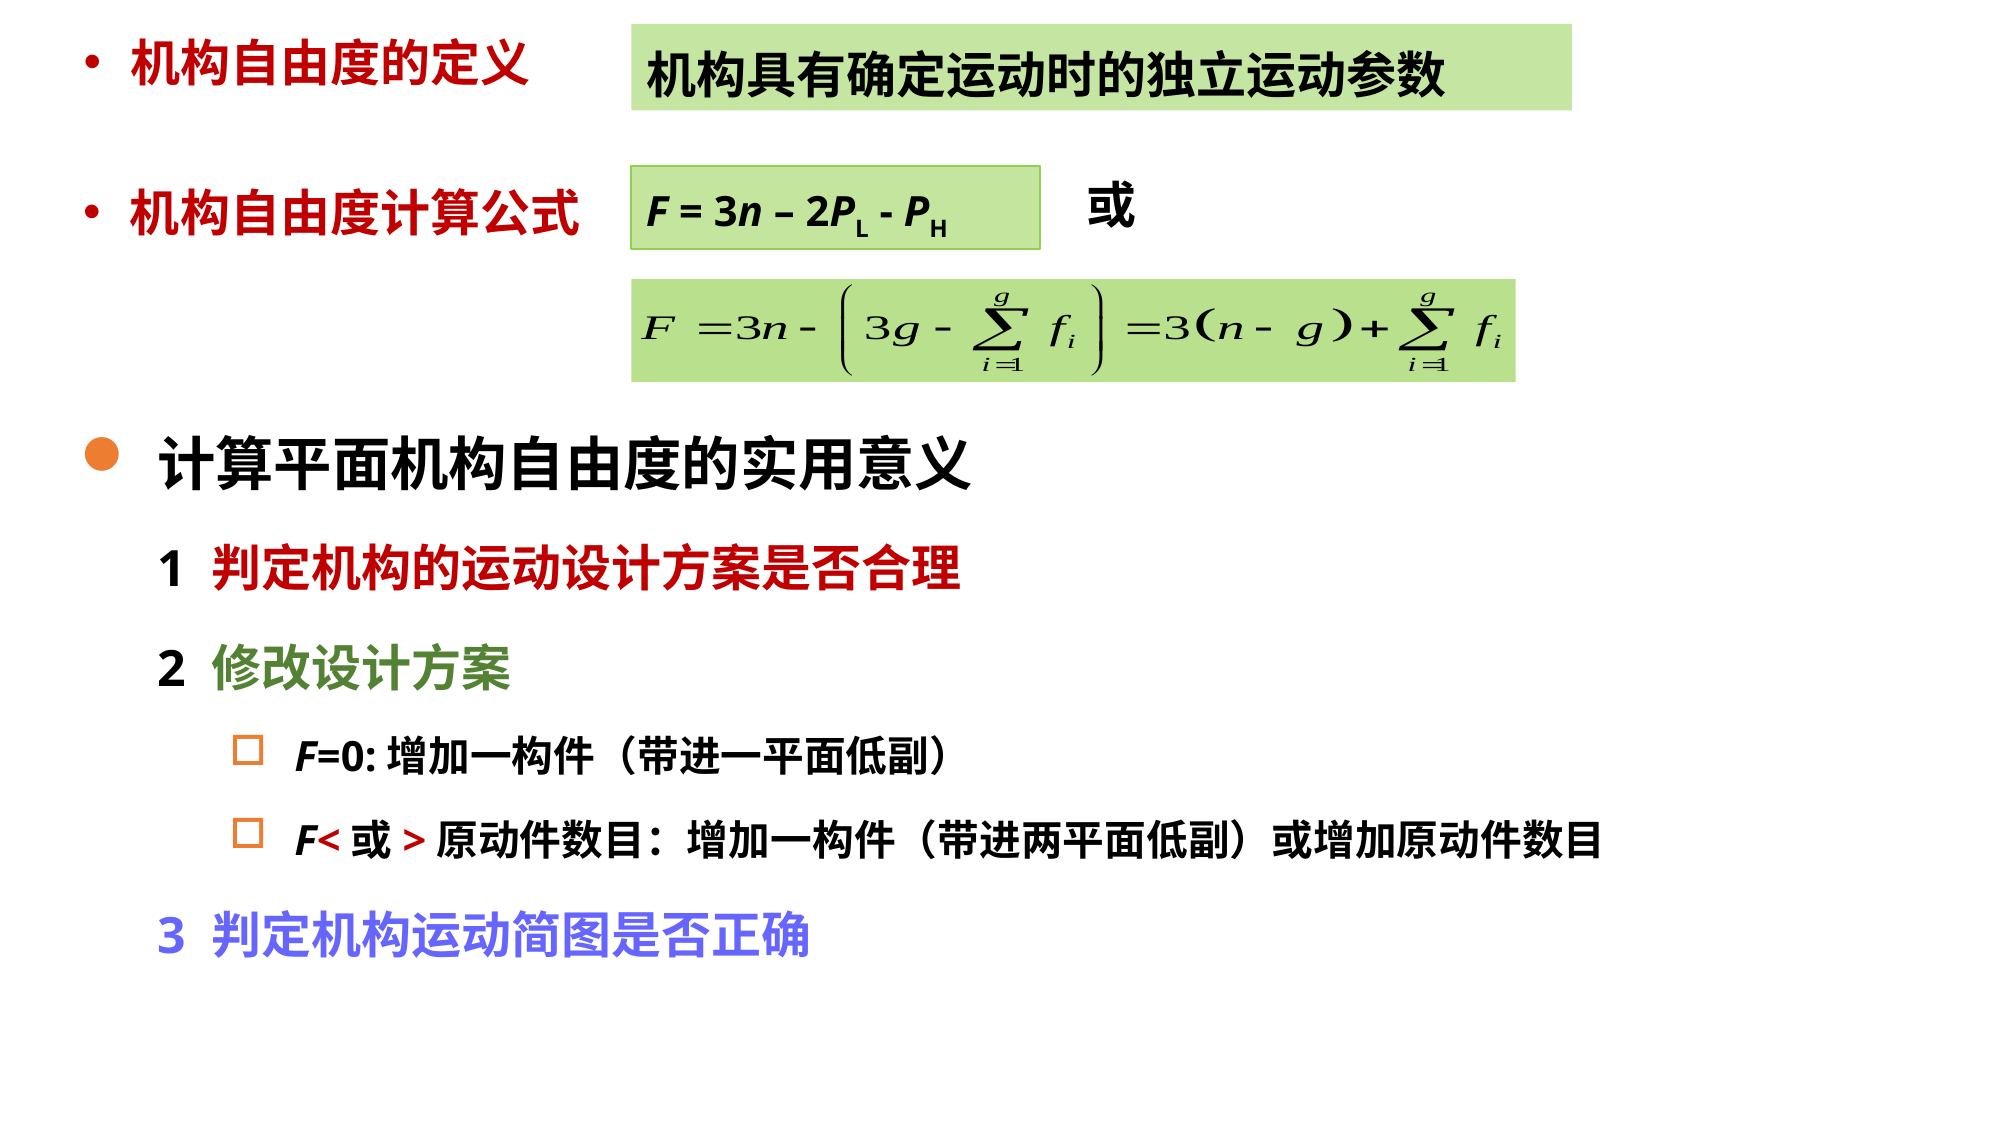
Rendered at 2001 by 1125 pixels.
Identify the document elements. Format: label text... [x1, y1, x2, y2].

text_box 机构具有确定运动时的独立运动参数 [631, 23, 1572, 111]
text_box 计算平面机构自由度的实用意义 1 判定机构的运动设计方案是否合理 2 修改设计方案 F=0:增加一构件（带进一平面低副） F<或>原动件数目：增加一构件（带进两平面低副）或增加原动件数目 3 判定机构运动简图是否正确 [65, 419, 1694, 1104]
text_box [631, 166, 1516, 383]
text_box 机构自由度的定义 [68, 23, 557, 99]
text_box 机构自由度计算公式 [68, 174, 595, 249]
